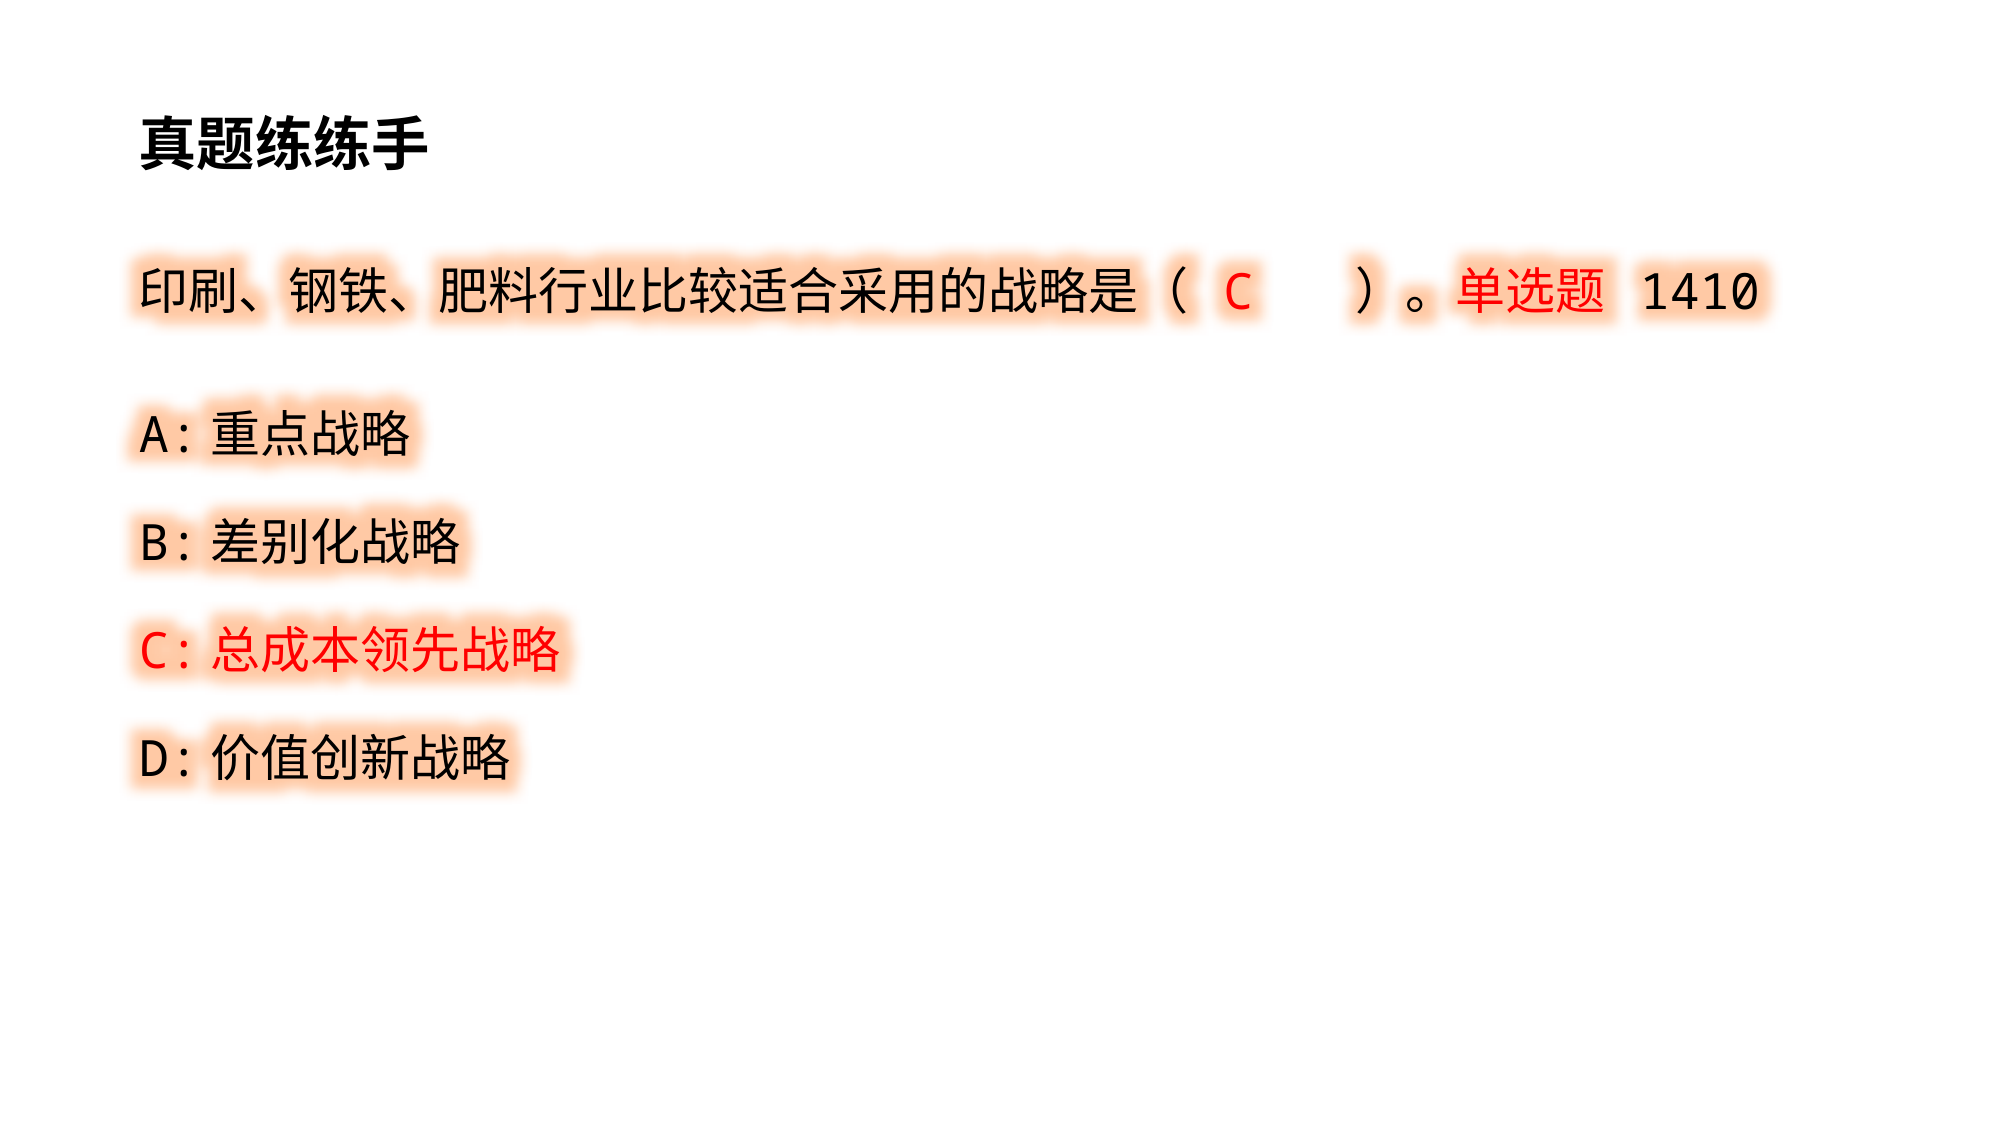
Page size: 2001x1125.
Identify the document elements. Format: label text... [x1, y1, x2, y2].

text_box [117, 216, 1843, 1051]
table_cell 产业条件可以改变 [113, 212, 1847, 1055]
text_box 印刷、钢铁、肥料行业比较适合采用的战略是（ C ）。单选题 1410 A:重点战略 B:差别化战略 C:总成本领先战略 D:价值创新战略 [120, 219, 1839, 1047]
text_box 真题练练手 [120, 97, 1568, 187]
